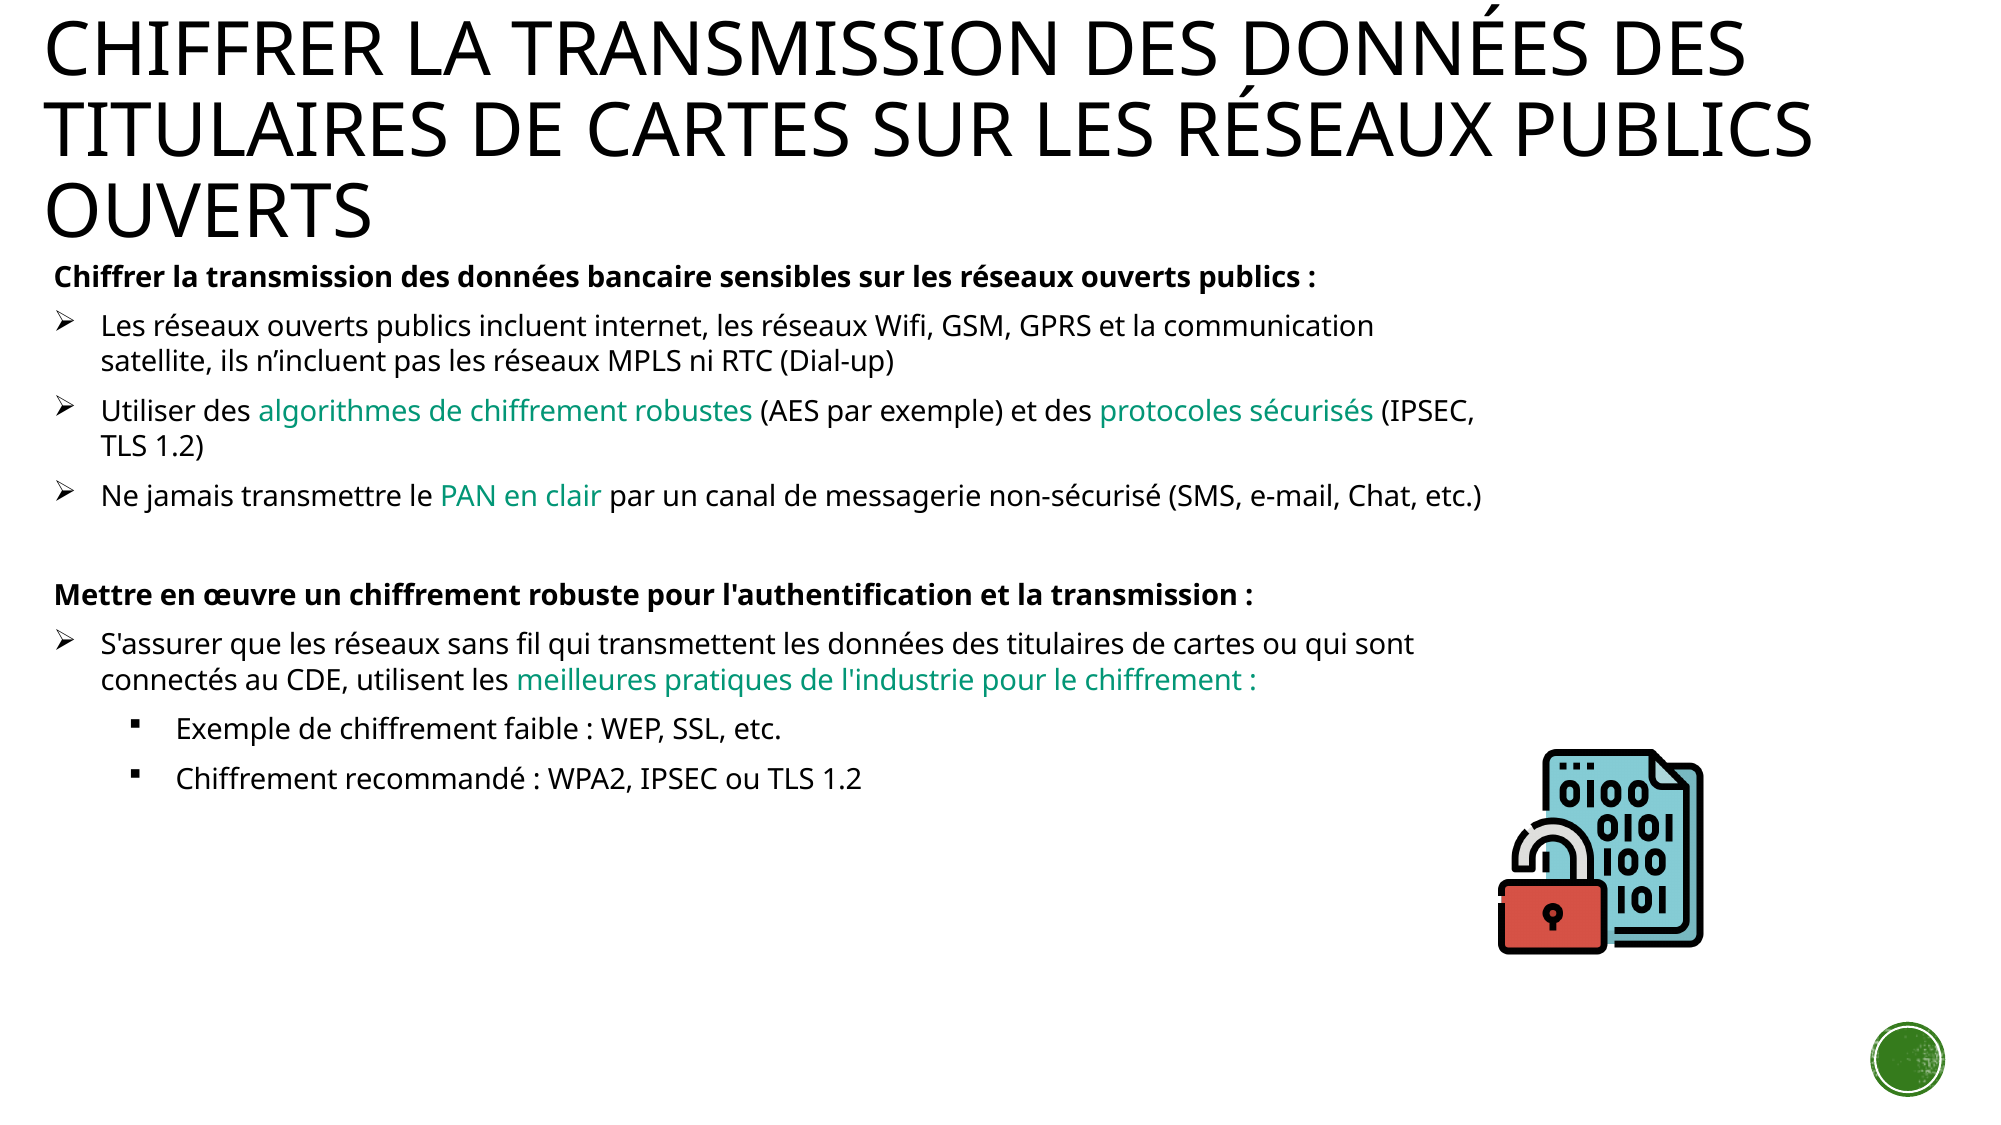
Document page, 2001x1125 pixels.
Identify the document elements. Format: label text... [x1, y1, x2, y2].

text_box Chiffrer la transmission des données bancaire sensibles sur les réseaux ouverts publics : Les réseaux ouverts publics incluent internet, les réseaux Wifi, GSM, GPRS et la communication satellite, ils n’incluent pas les réseaux MPLS ni RTC (Dial-up) Utiliser des algorithmes de chiffrement robustes (AES par exemple) et des protocoles sécurisés (IPSEC, TLS 1.2) Ne jamais transmettre le PAN en clair par un canal de messagerie non-sécurisé (SMS, e-mail, Chat, etc.) Mettre en œuvre un chiffrement robuste pour l'authentification et la transmission : S'assurer que les réseaux sans fil qui transmettent les données des titulaires de cartes ou qui sont connectés au CDE, utilisent les meilleures pratiques de l'industrie pour le chiffrement : Exemple de chiffrement faible : WEP, SSL, etc. Chiffrement recommandé : WPA2, IPSEC ou TLS 1.2 [51, 255, 1492, 796]
title Chiffrer la transmission des données des titulaires de cartes sur les réseaux publics ouverts [28, 0, 1949, 264]
picture [1491, 742, 1710, 961]
